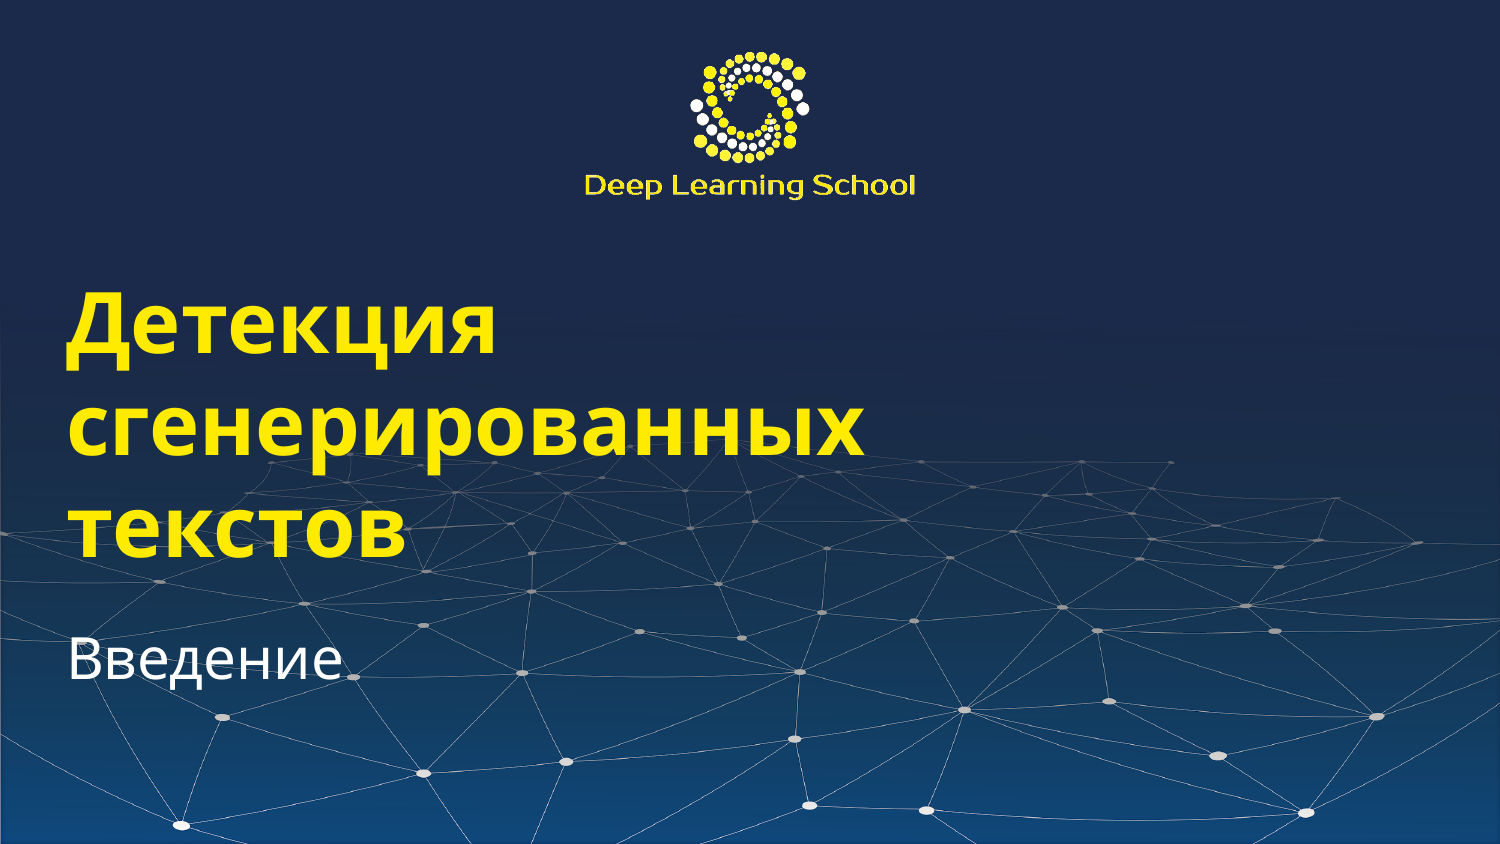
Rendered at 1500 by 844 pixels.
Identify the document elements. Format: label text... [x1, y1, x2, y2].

subtitle Введение [51, 606, 1449, 737]
picture [0, 0, 1500, 844]
title Детекция сгенерированных текстов [51, 253, 1026, 591]
